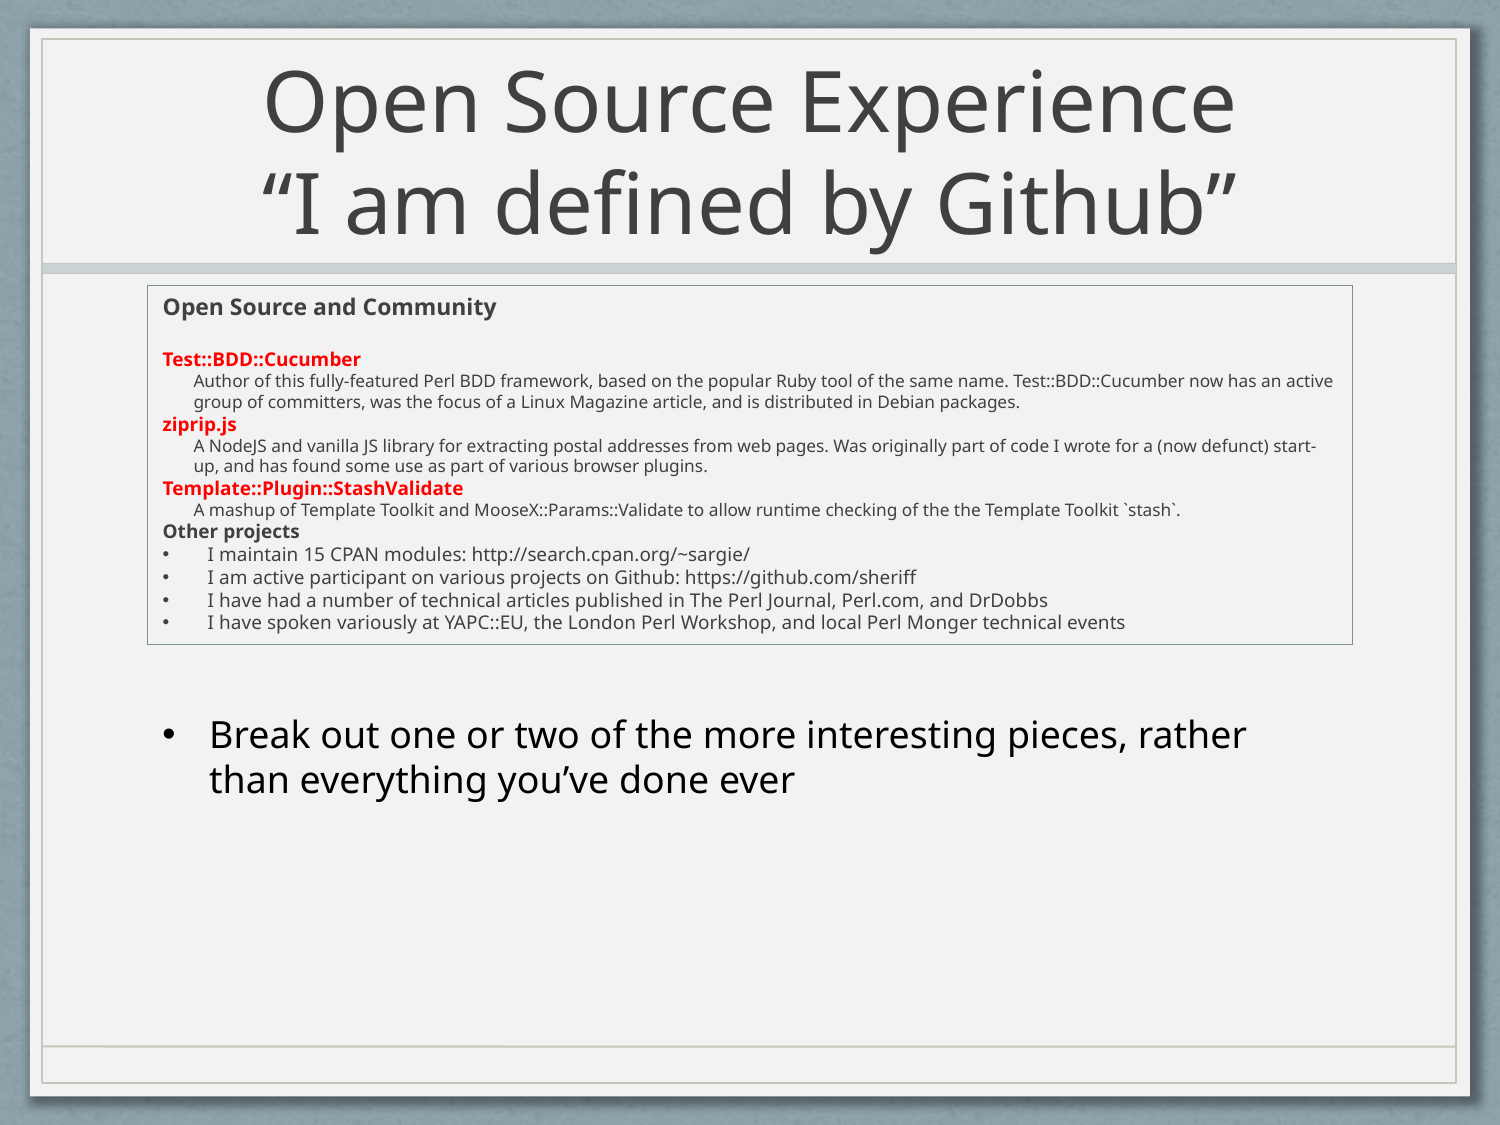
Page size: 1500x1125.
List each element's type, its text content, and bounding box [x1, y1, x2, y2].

title Open Source Experience “I am defined by Github” [147, 40, 1353, 260]
text_box Break out one or two of the more interesting pieces, rather than everything you’ve done ever [147, 703, 1353, 809]
list Open Source and Community Test::BDD::Cucumber Author of this fully-featured Perl BDD framework, based on the popular Ruby tool of the same name. Test::BDD::Cucumber now has an active group of committers, was the focus of a Linux Magazine article, and is distributed in Debian packages. ziprip.js A NodeJS and vanilla JS library for extracting postal addresses from web pages. Was originally part of code I wrote for a (now defunct) start-up, and has found some use as part of various browser plugins. Template::Plugin::StashValidate A mashup of Template Toolkit and MooseX::Params::Validate to allow runtime checking of the the Template Toolkit `stash`. Other projects I maintain 15 CPAN modules: http://search.cpan.org/~sargie/ I am active participant on various projects on Github: https://github.com/sheriff I have had a number of technical articles published in The Perl Journal, Perl.com, and DrDobbs I have spoken variously at YAPC::EU, the London Perl Workshop, and local Perl Monger technical events [147, 285, 1353, 645]
